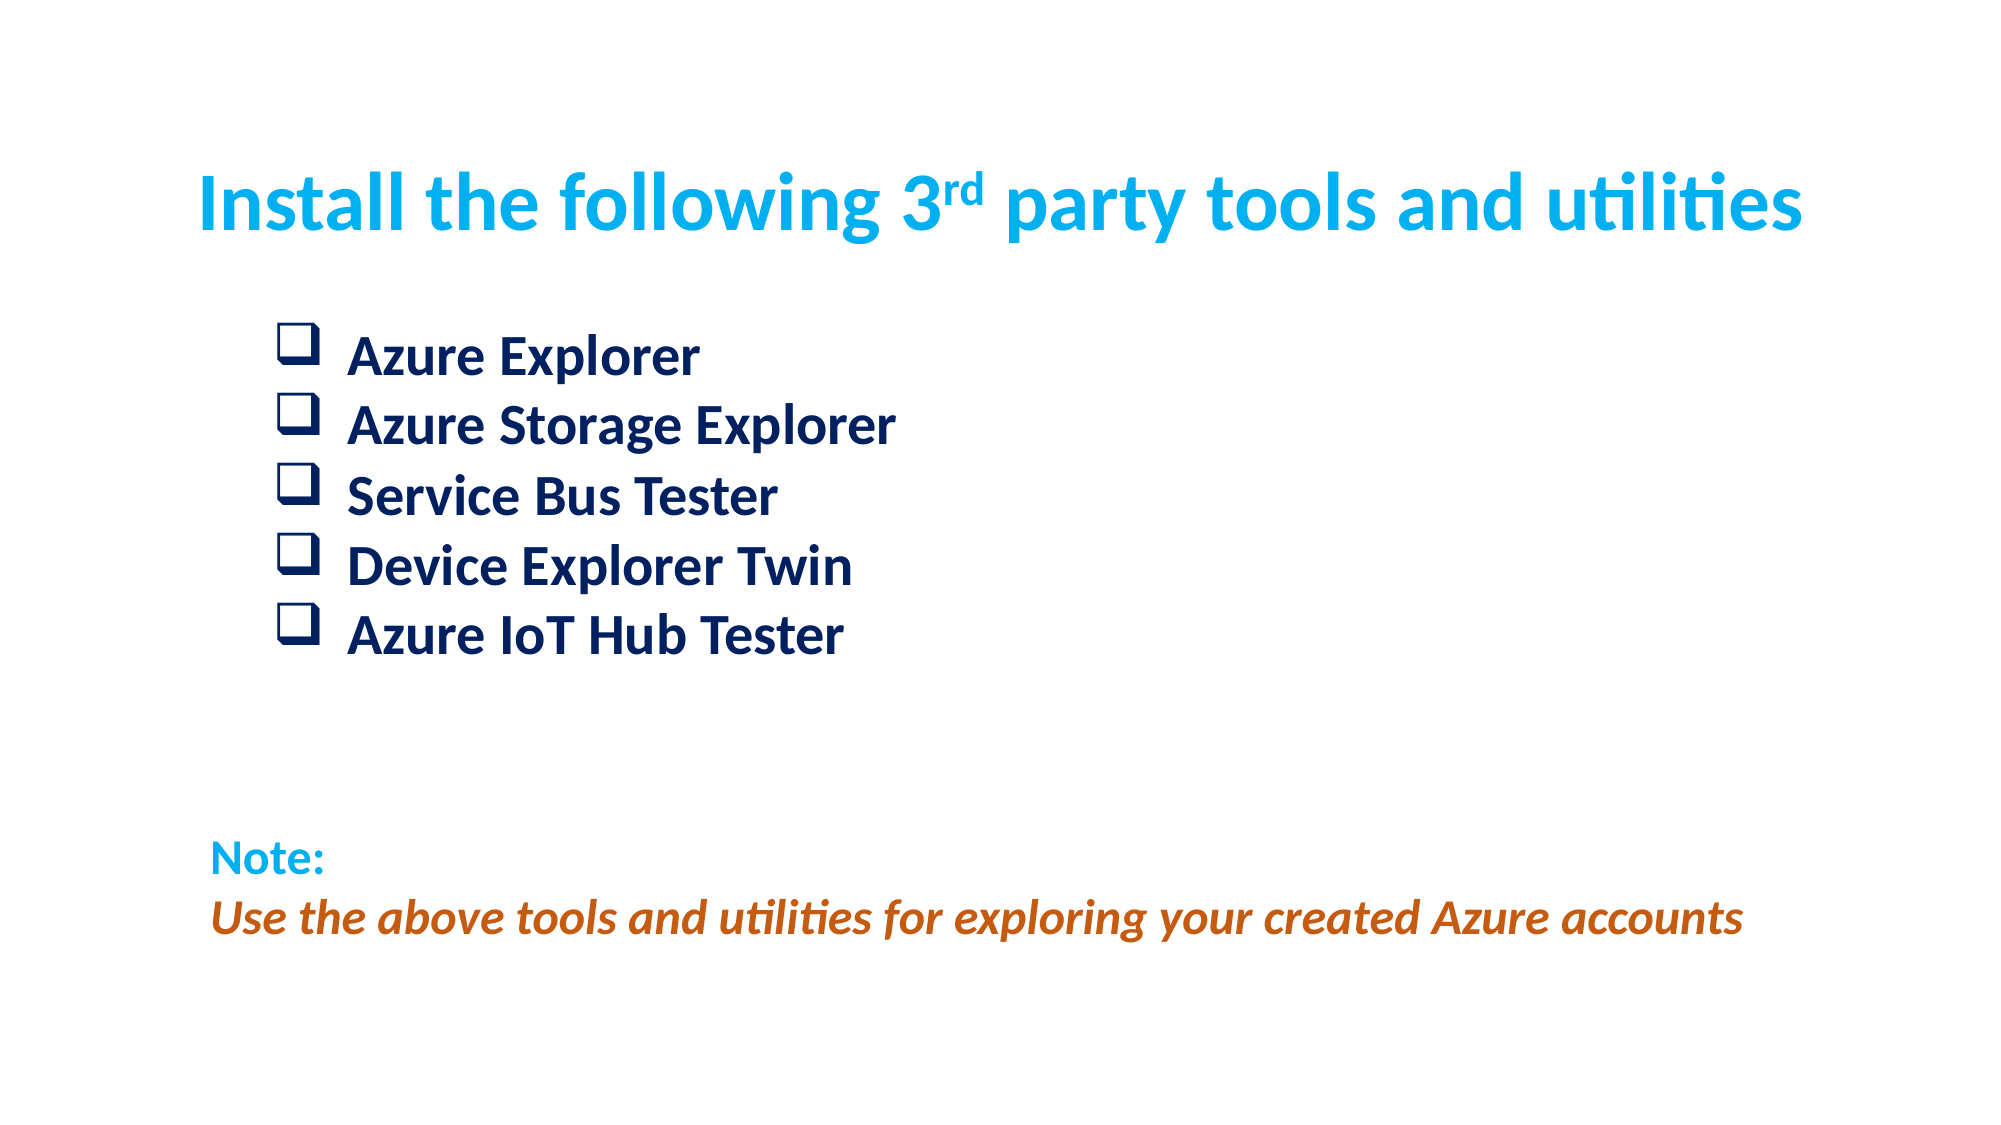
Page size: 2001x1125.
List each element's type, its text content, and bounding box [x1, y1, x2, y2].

text_box Install the following 3rd party tools and utilities Azure Explorer Azure Storage Explorer Service Bus Tester Device Explorer Twin Azure IoT Hub Tester [182, 139, 1820, 744]
text_box Note: Use the above tools and utilities for exploring your created Azure accounts [195, 817, 1766, 982]
